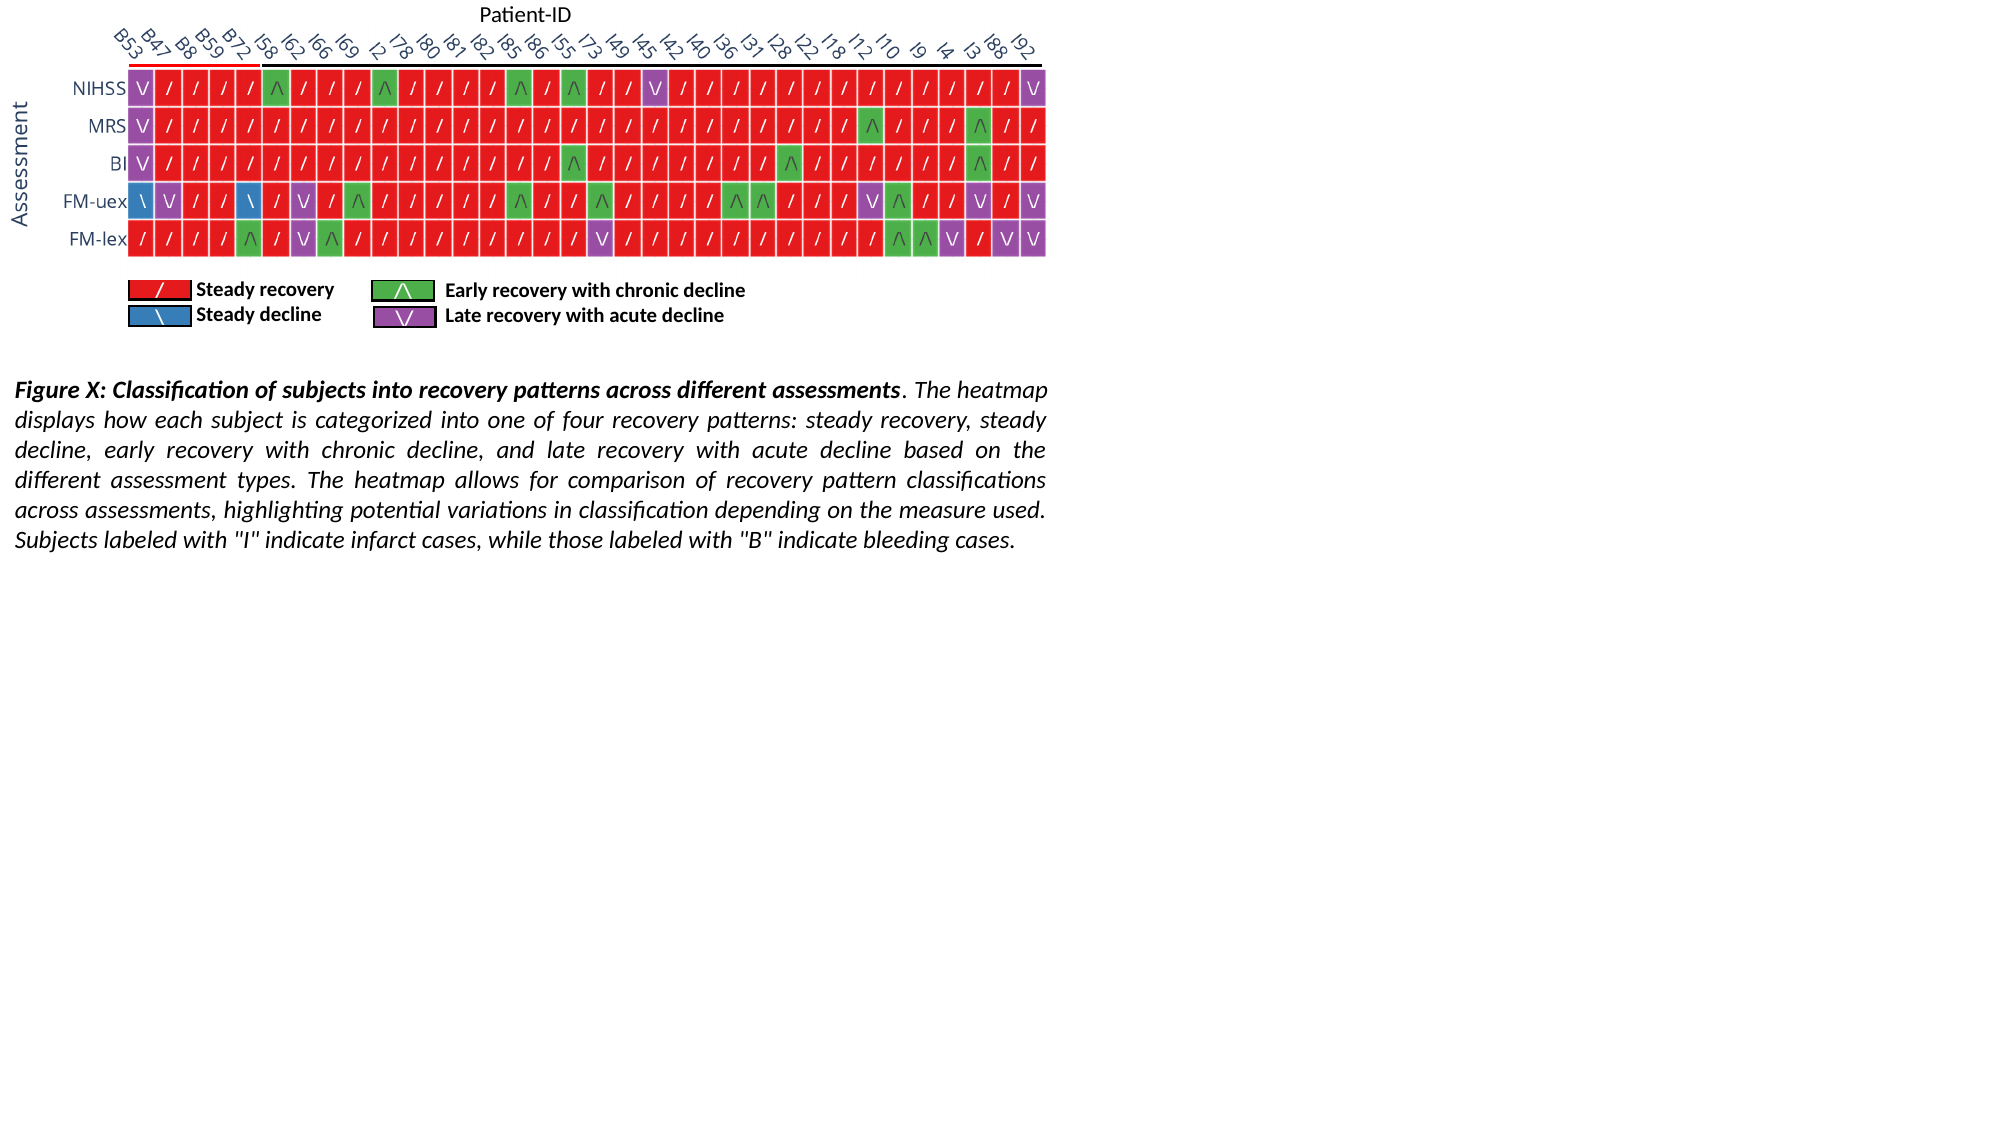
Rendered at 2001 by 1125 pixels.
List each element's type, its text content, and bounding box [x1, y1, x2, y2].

text_box Figure X: Classification of subjects into recovery patterns across different assessments. The heatmap displays how each subject is categorized into one of four recovery patterns: steady recovery, steady decline, early recovery with chronic decline, and late recovery with acute decline based on the different assessment types. The heatmap allows for comparison of recovery pattern classifications across assessments, highlighting potential variations in classification depending on the measure used. Subjects labeled with "I" indicate infarct cases, while those labeled with "B" indicate bleeding cases. [0, 345, 1064, 582]
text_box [0, 0, 1063, 336]
